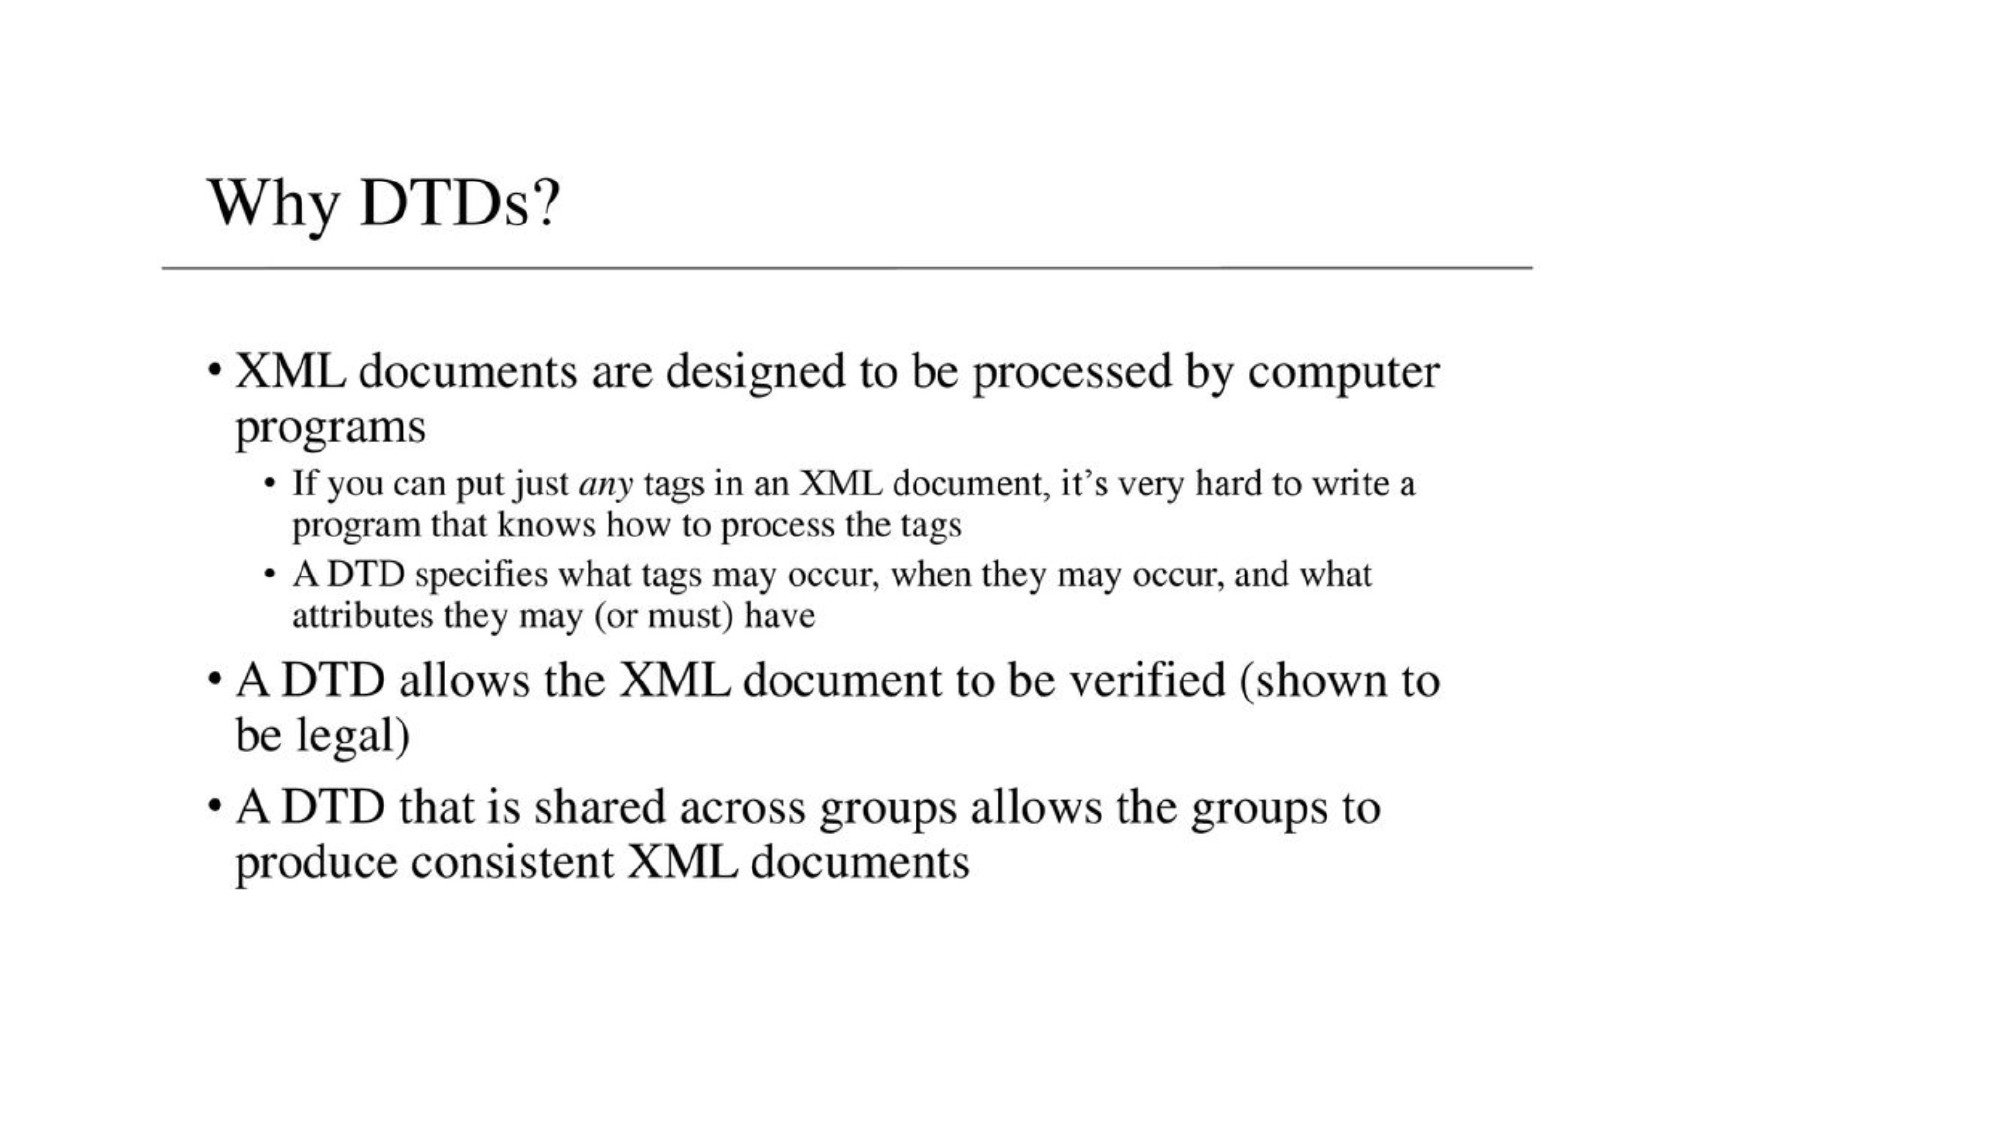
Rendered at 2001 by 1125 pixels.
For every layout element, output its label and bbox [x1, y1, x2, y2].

list [137, 119, 1573, 1014]
